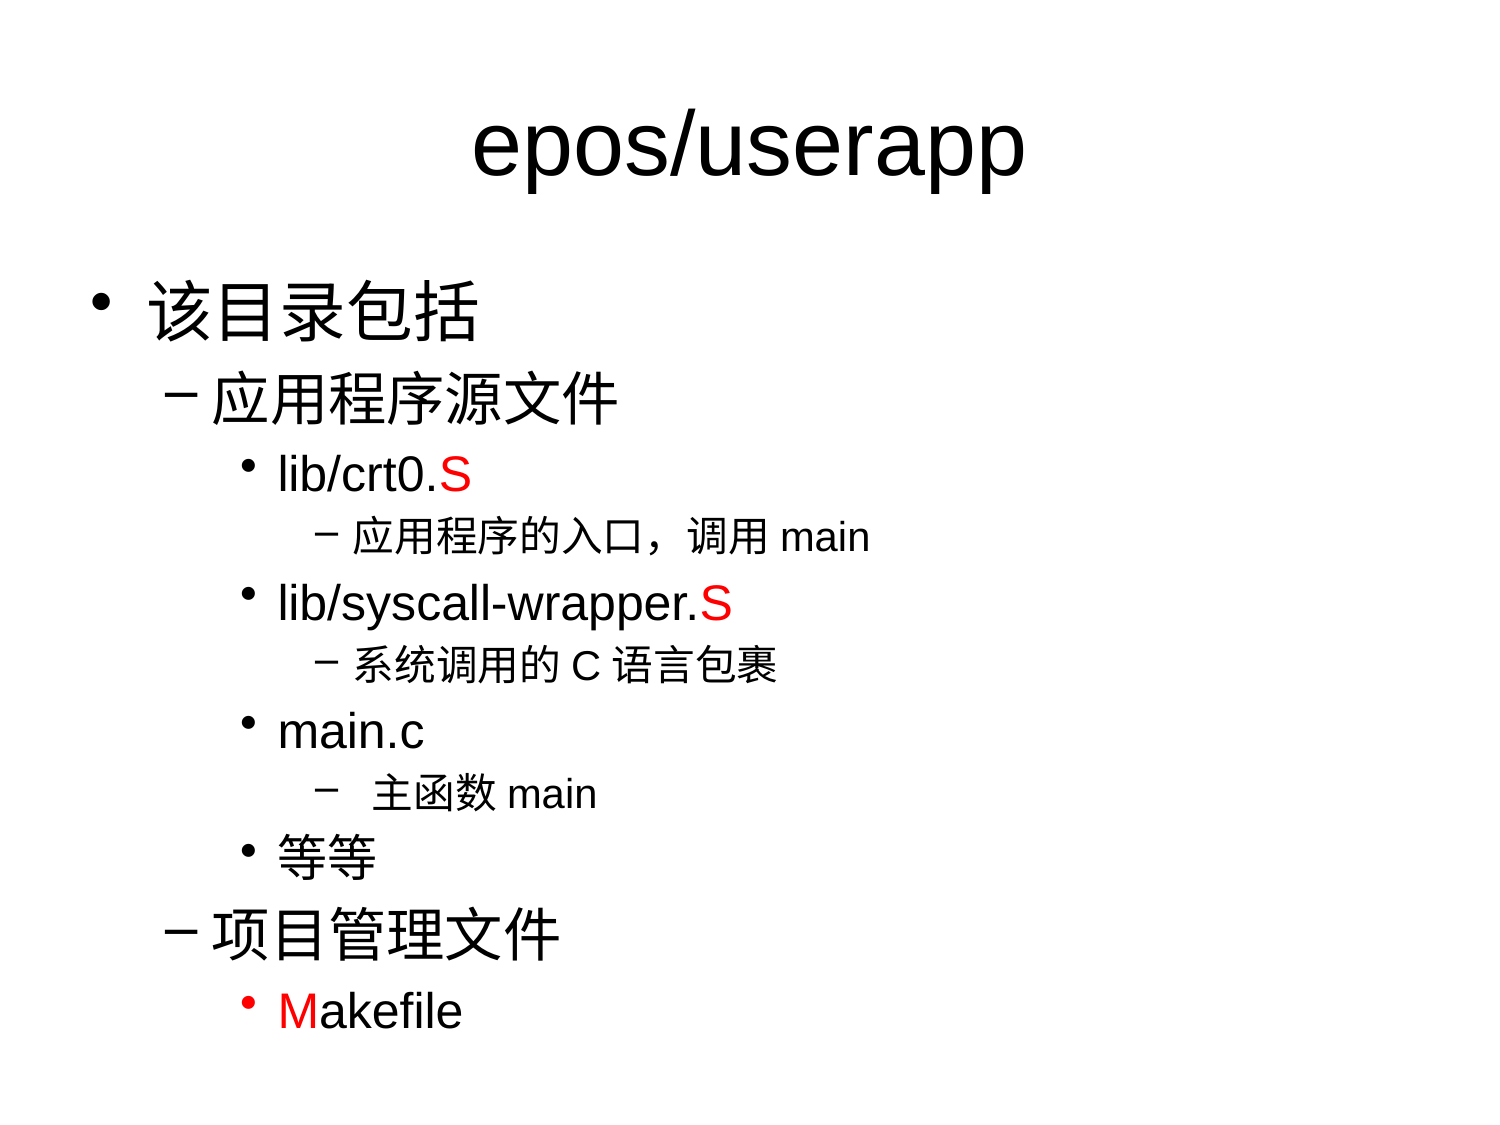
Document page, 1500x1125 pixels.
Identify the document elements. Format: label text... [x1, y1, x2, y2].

list 该目录包括 应用程序源文件 lib/crt0.S 应用程序的入口，调用main lib/syscall-wrapper.S 系统调用的C语言包裹 main.c 主函数main 等等 项目管理文件 Makefile [74, 262, 1426, 1071]
title epos/userapp [74, 44, 1426, 233]
